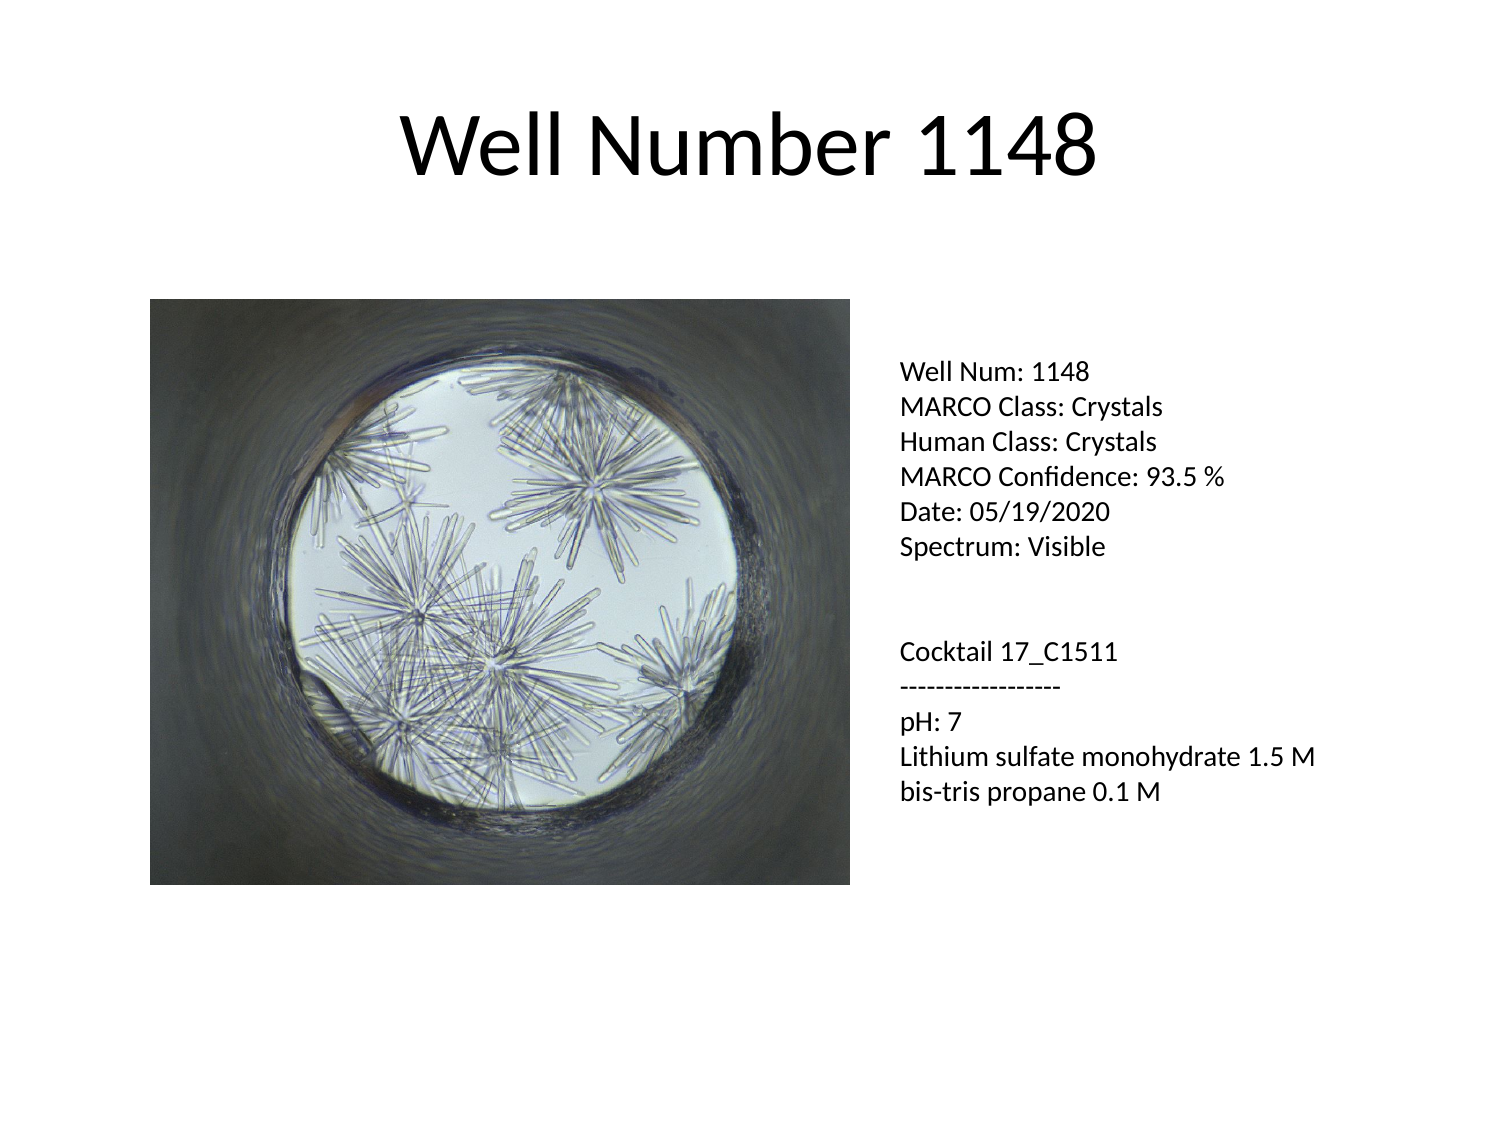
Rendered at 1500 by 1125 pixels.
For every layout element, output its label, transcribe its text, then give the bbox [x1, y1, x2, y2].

title Well Number 1148 [75, 45, 1425, 233]
text_box Well Num: 1148 MARCO Class: Crystals Human Class: Crystals MARCO Confidence: 93.5 % Date: 05/19/2020 Spectrum: Visible Cocktail 17_C1511 ------------------ pH: 7 Lithium sulfate monohydrate 1.5 M bis-tris propane 0.1 M [884, 299, 1350, 850]
picture [149, 299, 850, 886]
